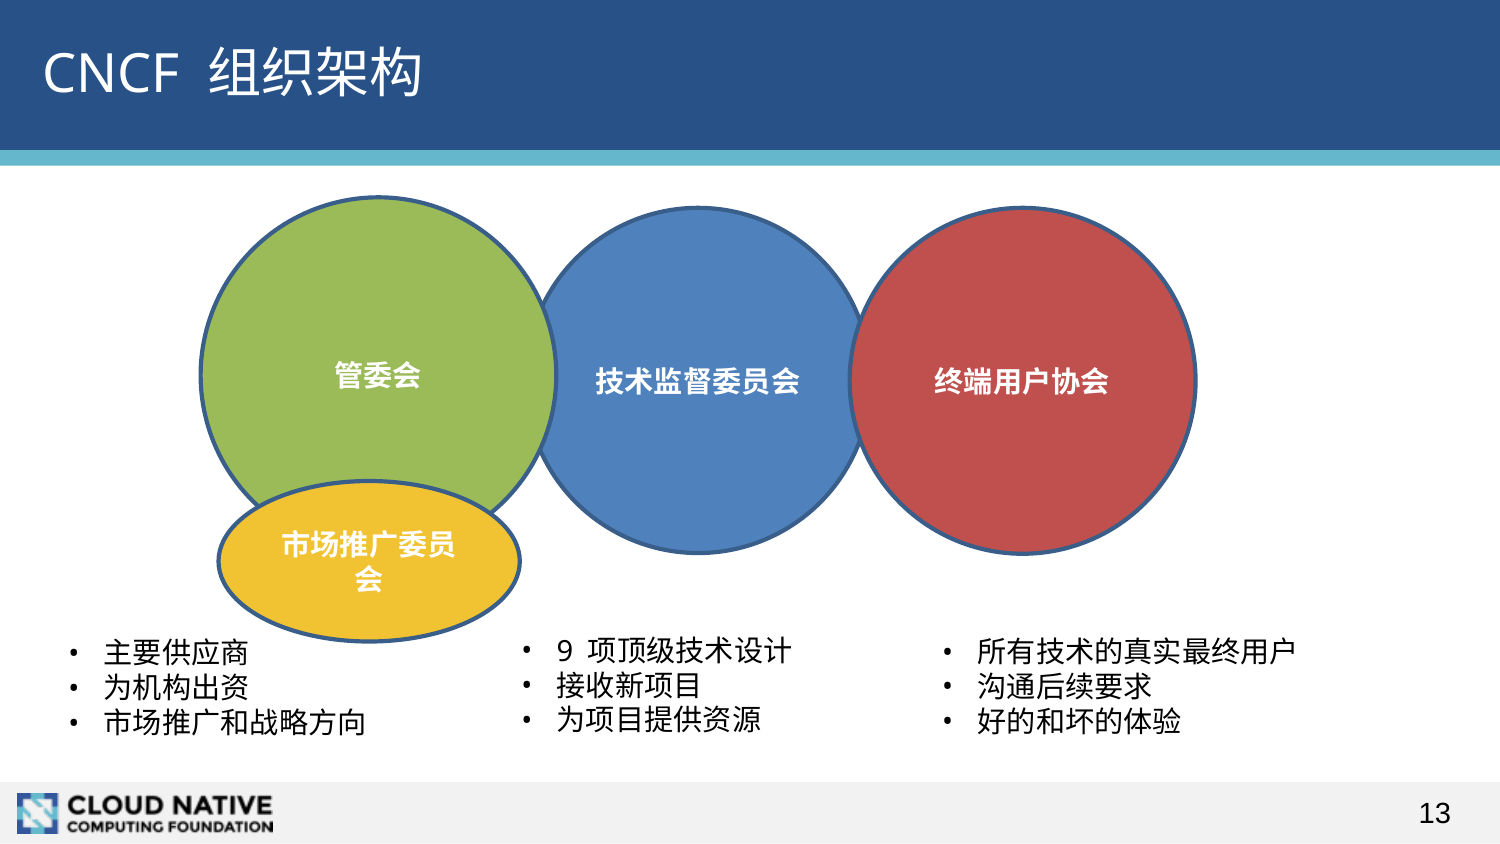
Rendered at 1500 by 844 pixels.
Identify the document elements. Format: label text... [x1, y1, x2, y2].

text_box 主要供应商 为机构出资 市场推广和战略方向 [57, 629, 526, 743]
text_box 市场推广委员会 [218, 481, 520, 642]
slide_number 13 [1403, 779, 1494, 844]
text_box 所有技术的真实最终用户 沟通后续要求 好的和坏的体验 [930, 627, 1500, 742]
picture [17, 793, 273, 834]
text_box 终端用户协会 [849, 207, 1196, 554]
text_box 管委会 [200, 197, 557, 513]
text_box 技术监督委员会 [540, 207, 860, 554]
text_box 9 项顶级技术设计 接收新项目 为项目提供资源 [509, 626, 958, 740]
title CNCF 组织架构 [26, 15, 1464, 127]
